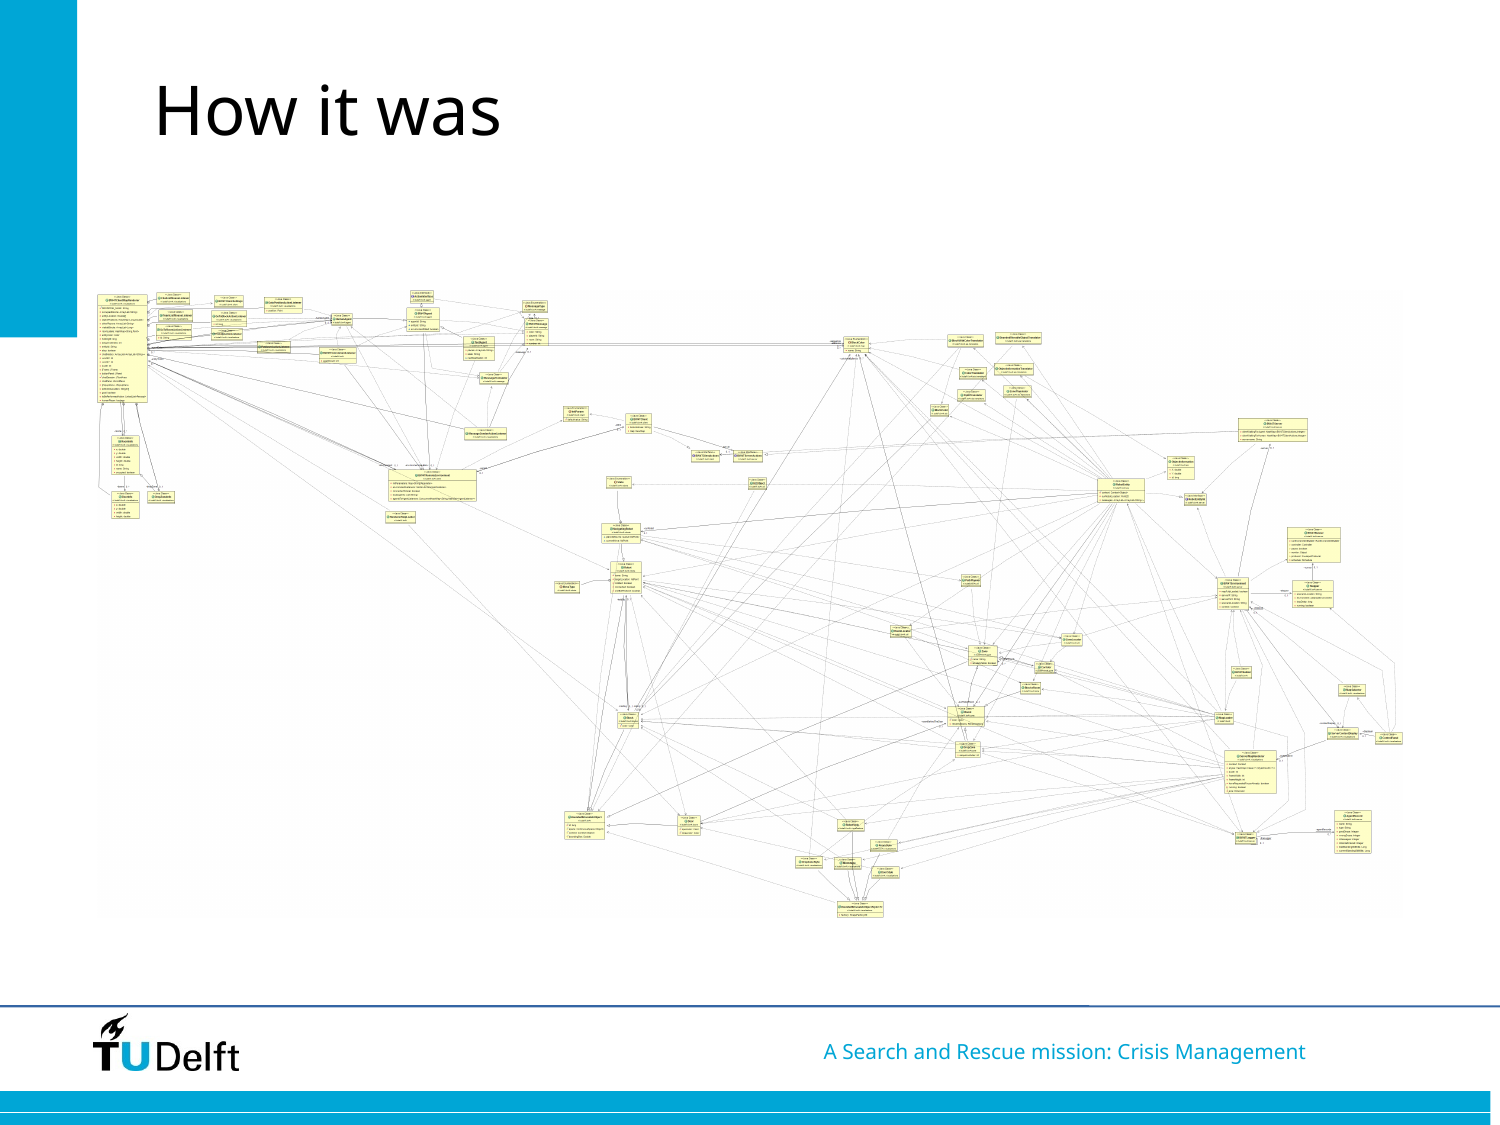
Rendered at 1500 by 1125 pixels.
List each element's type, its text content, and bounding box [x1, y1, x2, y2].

picture [96, 289, 1404, 919]
title How it was [153, 66, 1328, 271]
picture [93, 1013, 239, 1071]
